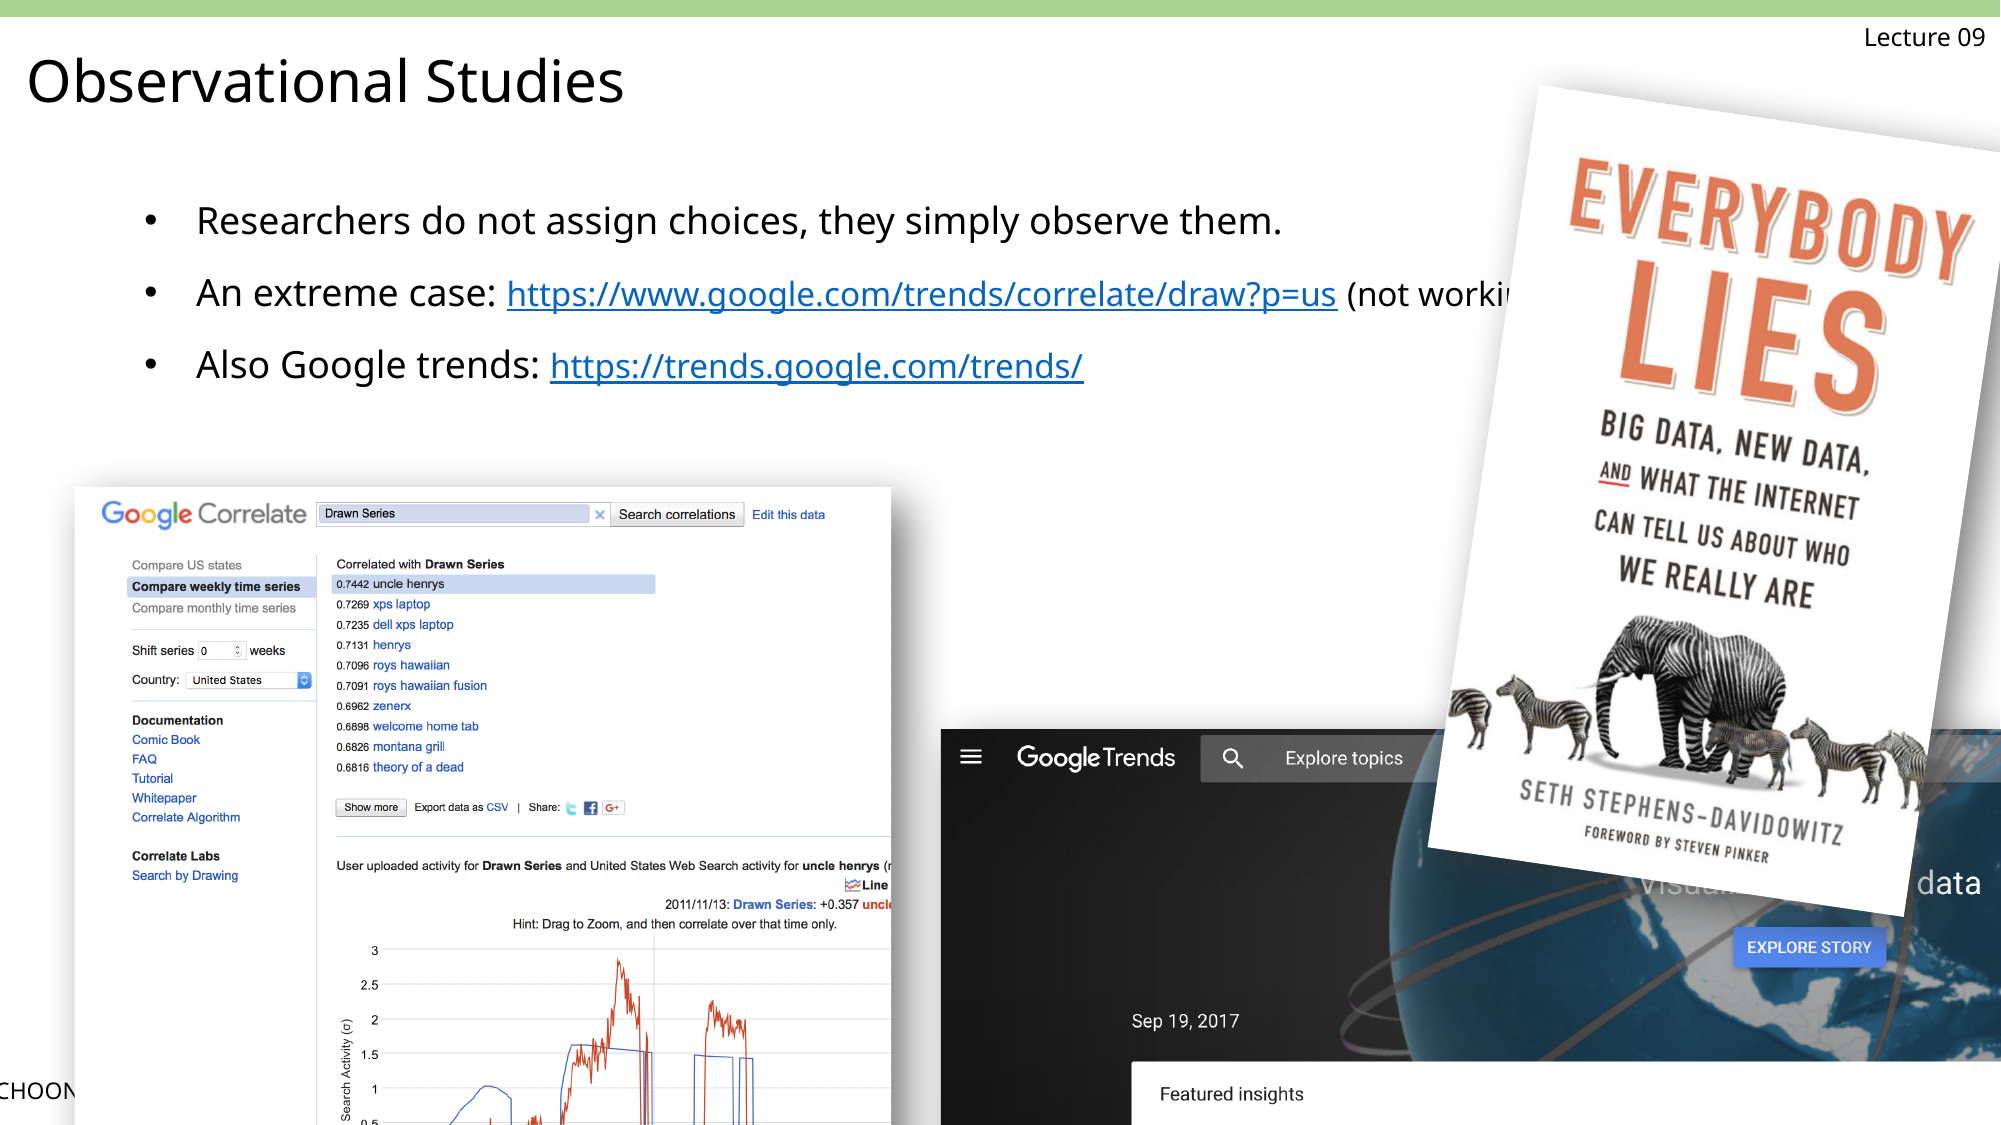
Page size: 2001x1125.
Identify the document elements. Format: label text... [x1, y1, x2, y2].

text_box Researchers do not assign choices, they simply observe them. An extreme case: https://www.google.com/trends/correlate/draw?p=us (not working) Also Google trends: https://trends.google.com/trends/ [129, 162, 1480, 394]
text_box Lecture 09 [1623, 13, 2000, 59]
text_box Observational Studies [11, 36, 641, 122]
text_box [0, 0, 2000, 18]
picture [74, 487, 892, 1125]
text_box CHOONG-WAN WOO | COCOAN lab | http://cocoanlab.github.io [0, 1069, 57, 1116]
picture [940, 86, 2001, 1125]
